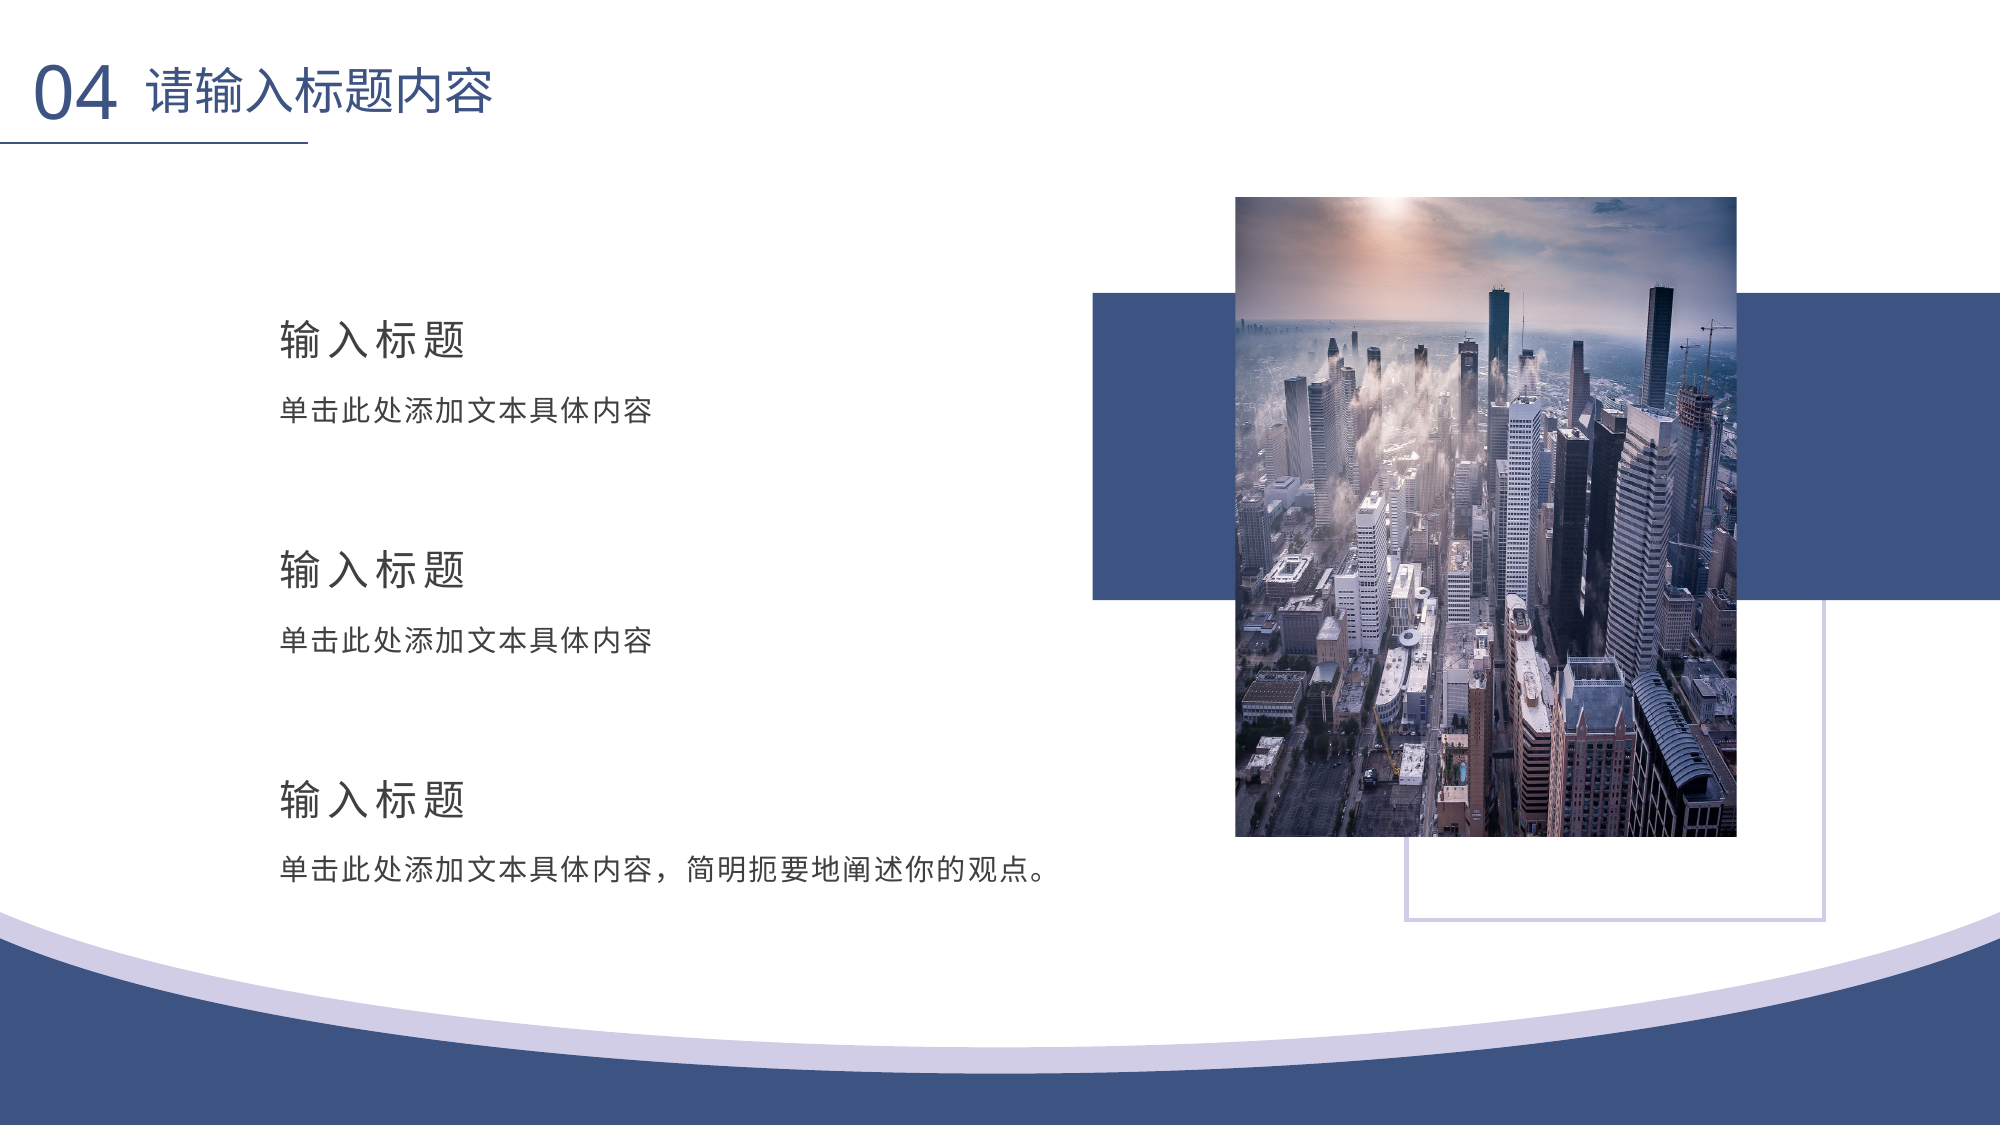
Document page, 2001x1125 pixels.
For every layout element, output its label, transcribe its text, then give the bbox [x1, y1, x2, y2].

text_box [1234, 196, 1738, 838]
text_box 请输入标题内容 [130, 52, 510, 128]
text_box [1738, 292, 2000, 601]
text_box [0, 912, 2000, 1125]
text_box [264, 758, 1172, 899]
text_box [1091, 292, 1234, 601]
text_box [264, 299, 793, 439]
text_box 04 [18, 37, 134, 143]
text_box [264, 528, 793, 669]
text_box [1405, 601, 1825, 912]
